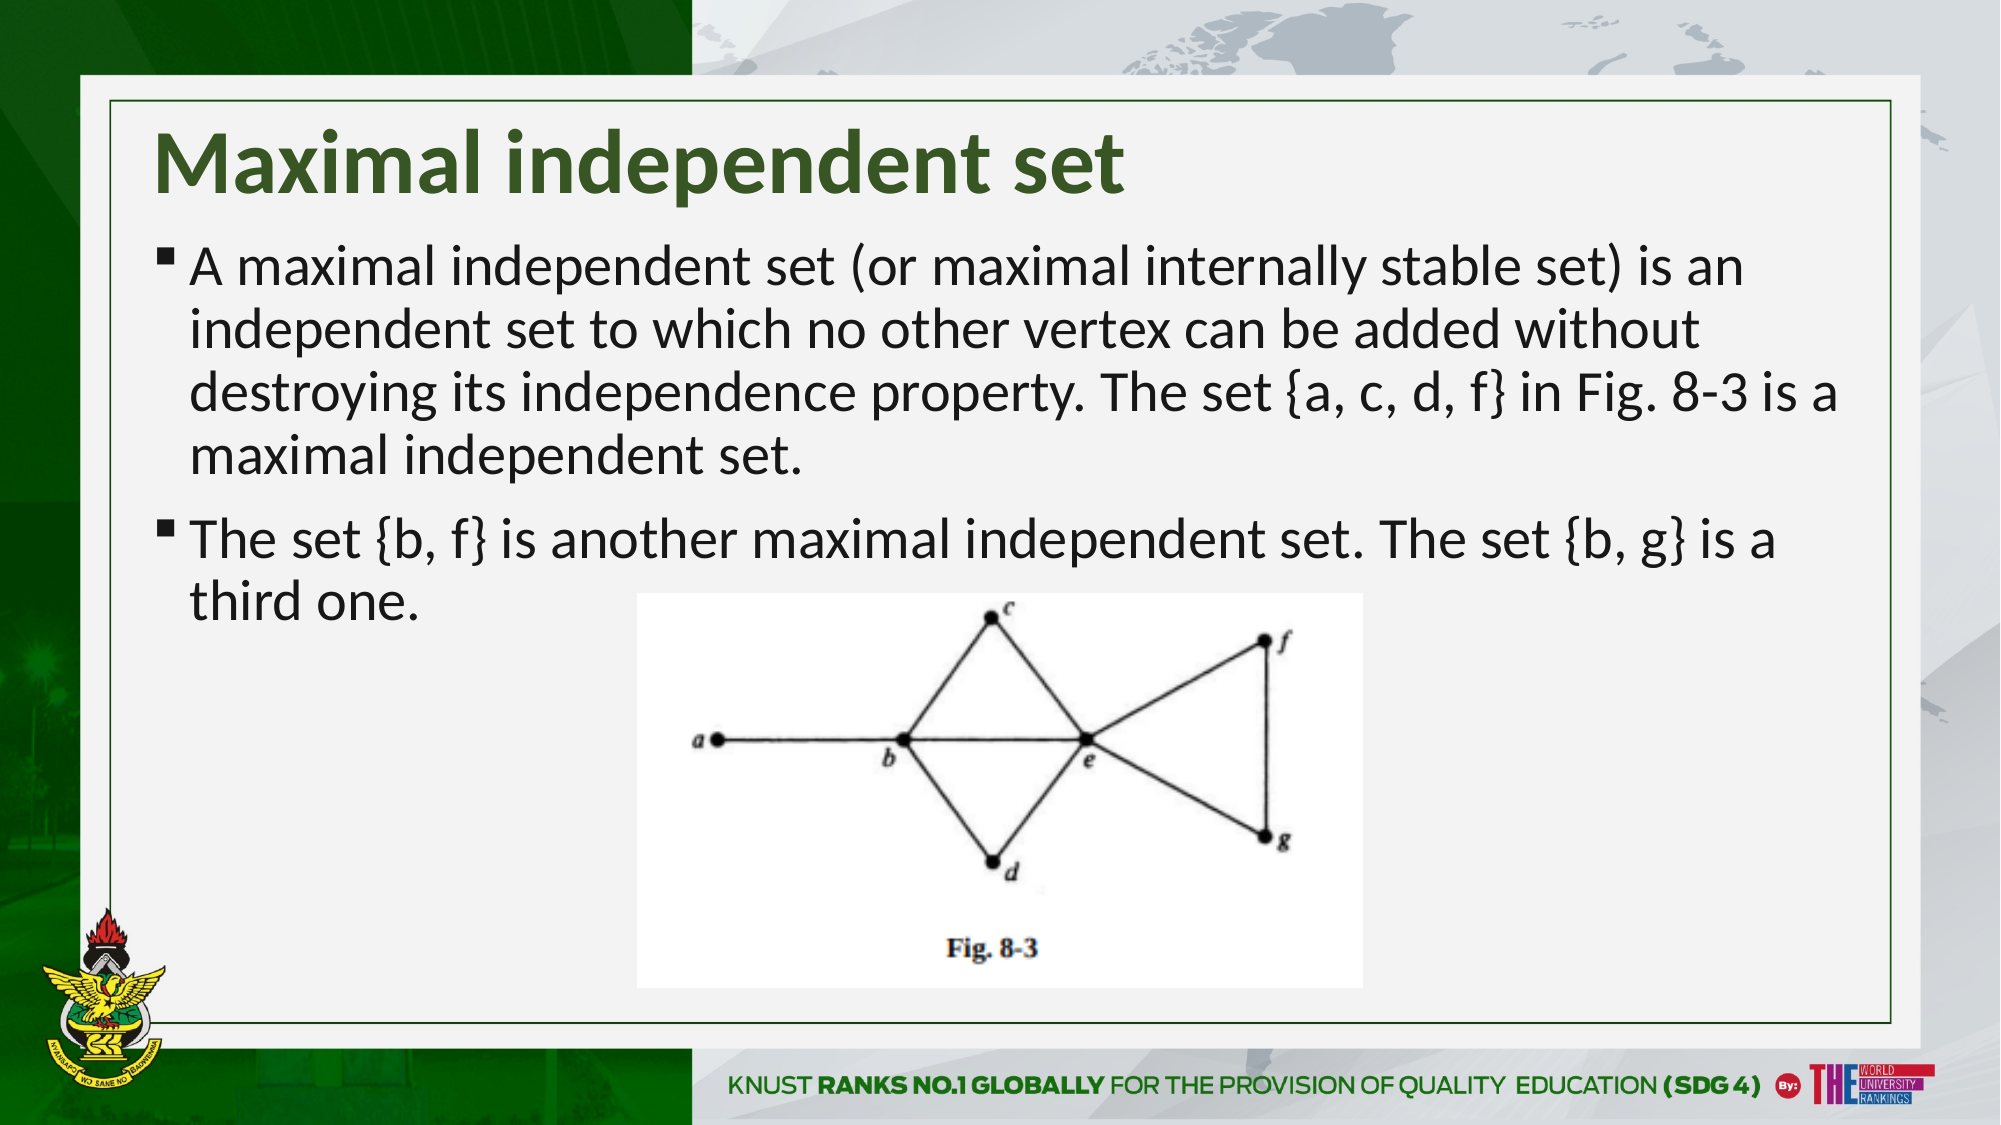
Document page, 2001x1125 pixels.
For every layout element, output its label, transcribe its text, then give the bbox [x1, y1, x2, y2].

picture [0, 0, 2001, 1125]
list A maximal independent set (or maximal internally stable set) is an independent set to which no other vertex can be added without destroying its independence property. The set {a, c, d, f} in Fig. 8-3 is a maximal independent set. The set {b, f} is another maximal independent set. The set {b, g} is a third one. [137, 228, 1863, 1054]
title Maximal independent set [137, 99, 1863, 228]
